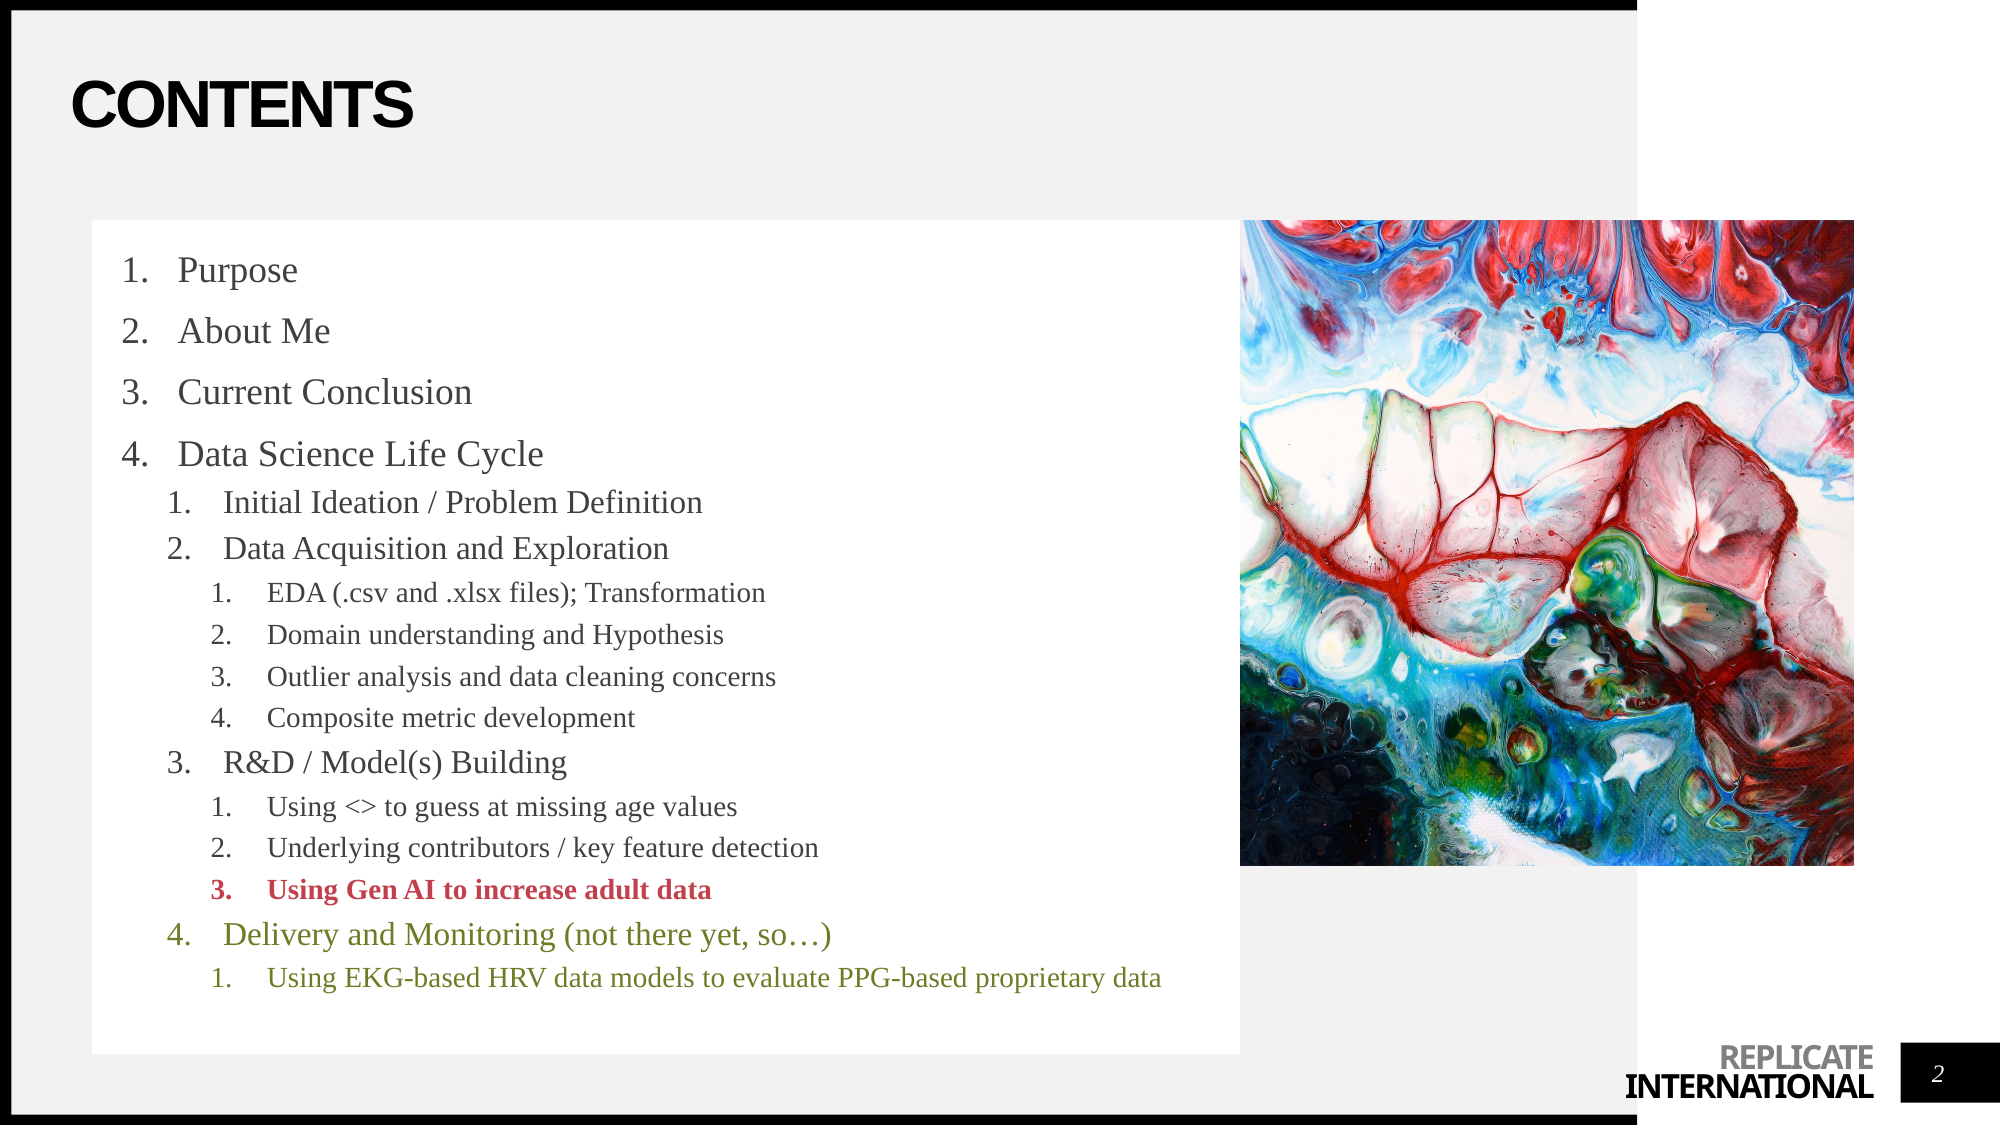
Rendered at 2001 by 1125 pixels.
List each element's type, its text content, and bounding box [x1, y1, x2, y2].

list Purpose About Me Current Conclusion Data Science Life Cycle Initial Ideation / Problem Definition Data Acquisition and Exploration EDA (.csv and .xlsx files); Transformation Domain understanding and Hypothesis Outlier analysis and data cleaning concerns Composite metric development R&D / Model(s) Building Using <> to guess at missing age values Underlying contributors / key feature detection Using Gen AI to increase adult data Delivery and Monitoring (not there yet, so…) Using EKG-based HRV data models to evaluate PPG-based proprietary data [91, 220, 1241, 1055]
picture [1240, 220, 1854, 866]
title contents [70, 70, 1569, 142]
slide_number 2 [1915, 1050, 1961, 1096]
